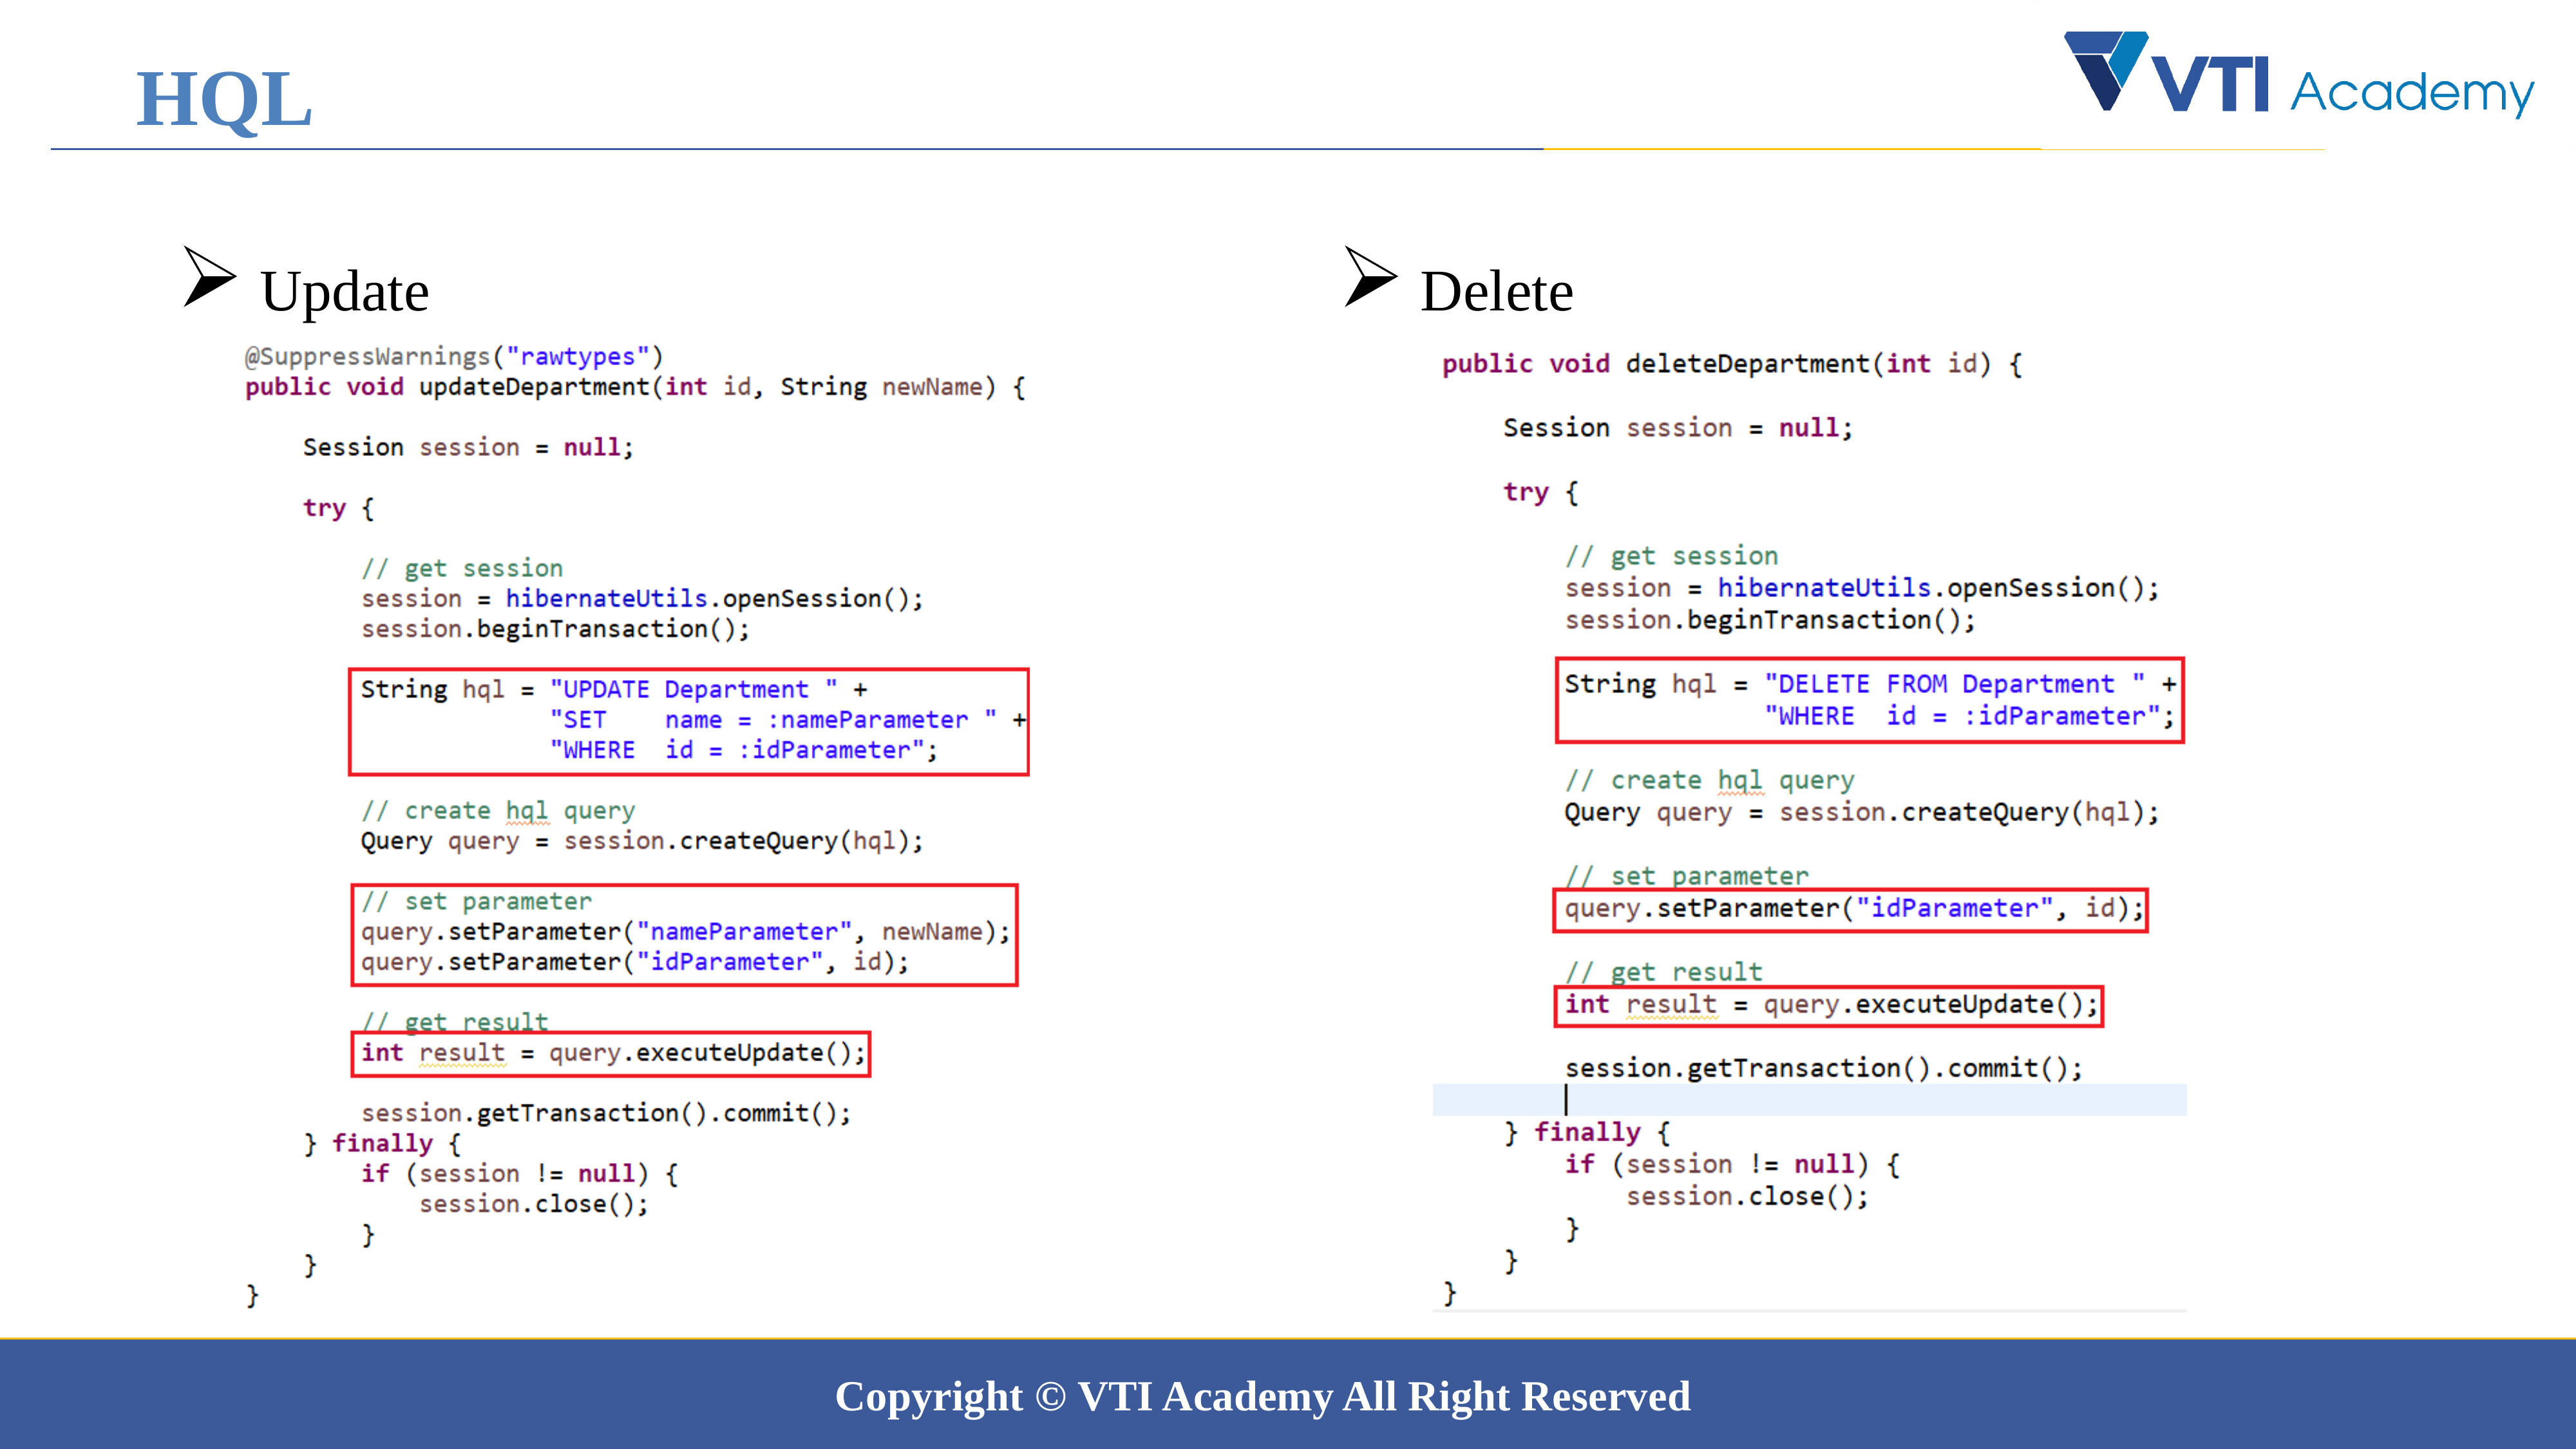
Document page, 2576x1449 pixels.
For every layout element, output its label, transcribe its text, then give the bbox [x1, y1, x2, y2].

picture [1432, 348, 2187, 1312]
text_box Update [167, 247, 506, 350]
picture [2034, 0, 2576, 149]
picture [236, 340, 1030, 1312]
text_box Delete [1328, 247, 1667, 350]
text_box HQL [126, 60, 1329, 126]
